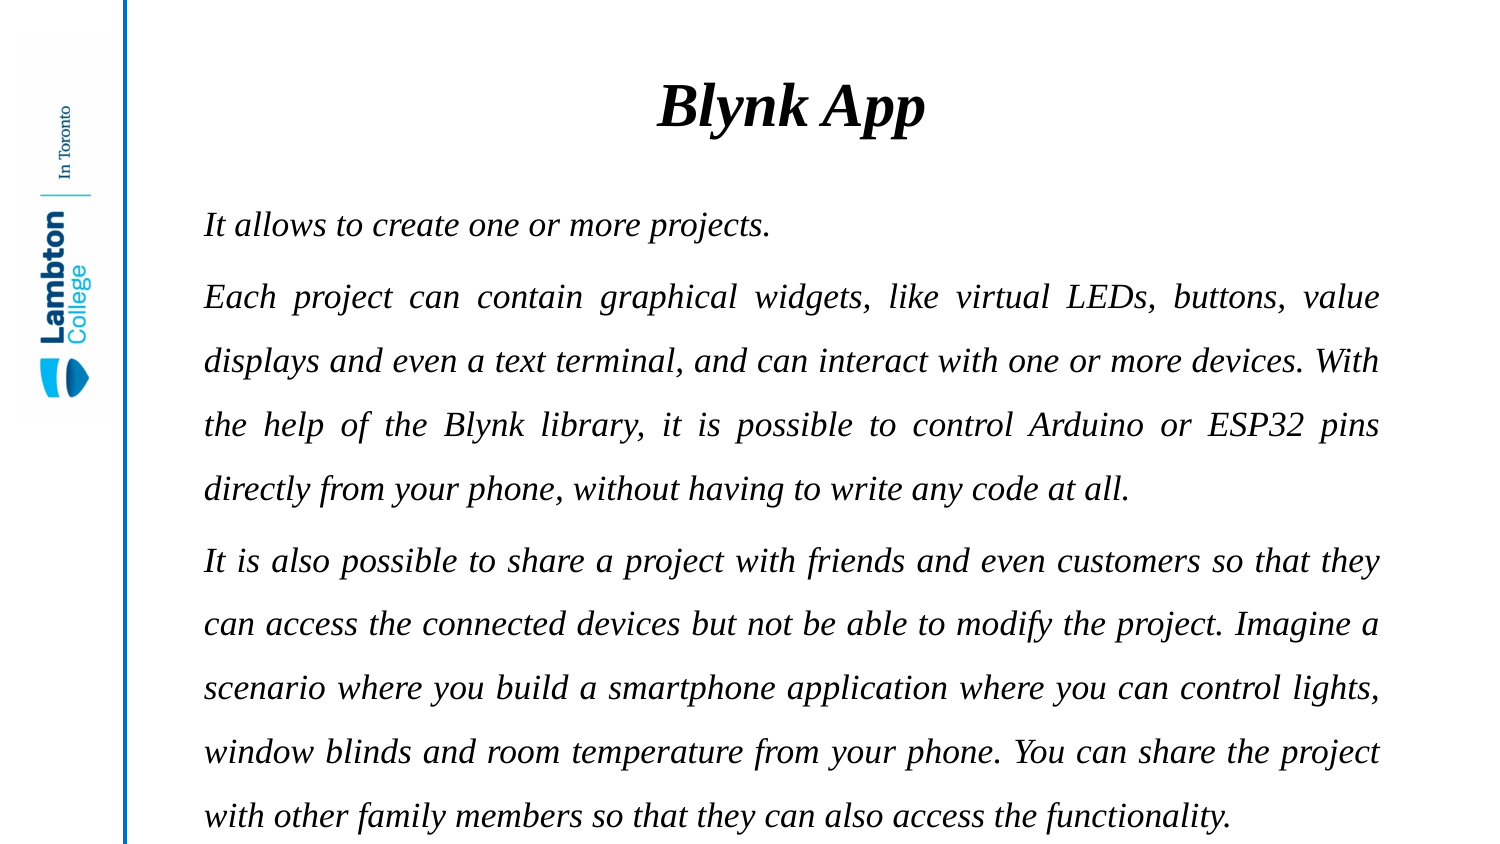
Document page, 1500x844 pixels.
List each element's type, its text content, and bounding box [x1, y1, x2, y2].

title Blynk App [192, 38, 1392, 165]
picture [18, 33, 113, 422]
subtitle It allows to create one or more projects. Each project can contain graphical widgets, like virtual LEDs, buttons, value displays and even a text terminal, and can interact with one or more devices. With the help of the Blynk library, it is possible to control Arduino or ESP32 pins directly from your phone, without having to write any code at all. It is also possible to share a project with friends and even customers so that they can access the connected devices but not be able to modify the project. Imagine a scenario where you build a smartphone application where you can control lights, window blinds and room temperature from your phone. You can share the project with other family members so that they can also access the functionality. [192, 174, 1392, 814]
